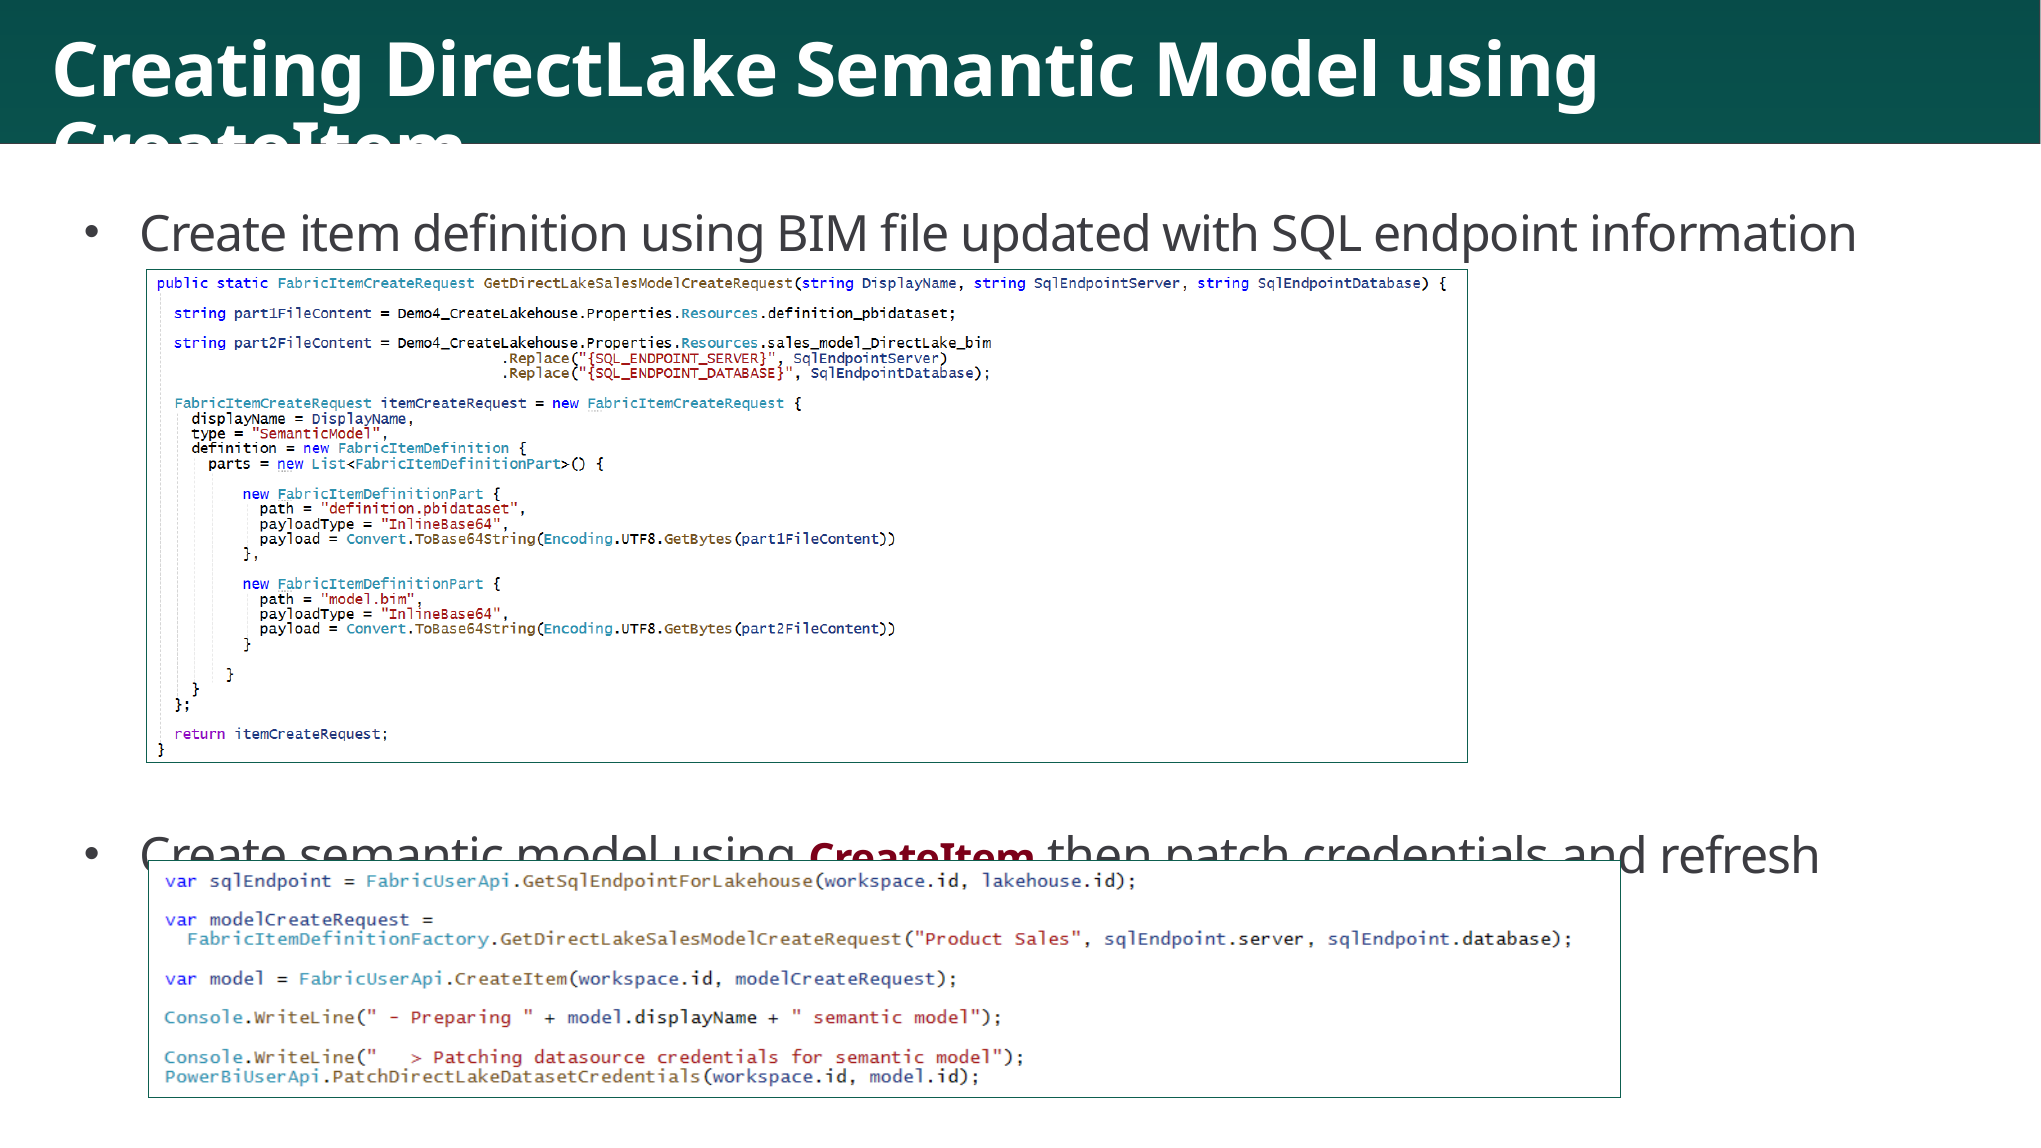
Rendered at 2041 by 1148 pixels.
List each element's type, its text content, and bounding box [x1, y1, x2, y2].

picture [146, 269, 1468, 763]
list Create item definition using BIM file updated with SQL endpoint information Create semantic model using CreateItem then patch credentials and refresh [83, 201, 1988, 856]
picture [148, 860, 1621, 1098]
title Creating DirectLake Semantic Model using CreateItem [51, 31, 1988, 113]
